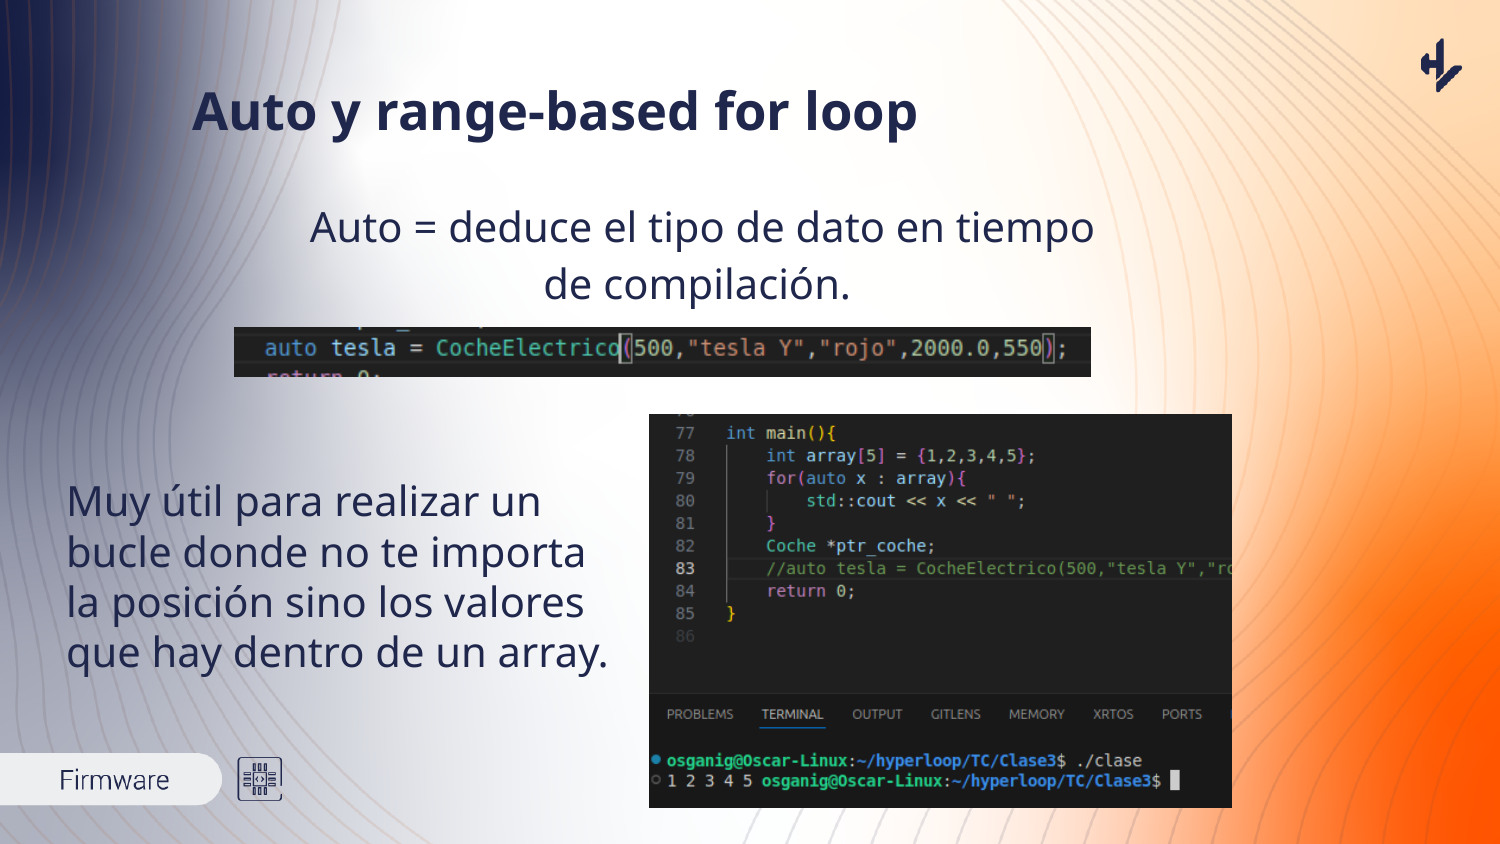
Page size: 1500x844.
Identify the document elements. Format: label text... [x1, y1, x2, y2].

title Auto y range-based for loop [51, 63, 1449, 158]
picture [0, 0, 1500, 844]
text_box Muy útil para realizar un bucle donde no te importa la posición sino los valores que hay dentro de un array. [51, 460, 629, 719]
subtitle Auto = deduce el tipo de dato en tiempo de compilación. [267, 177, 1138, 335]
